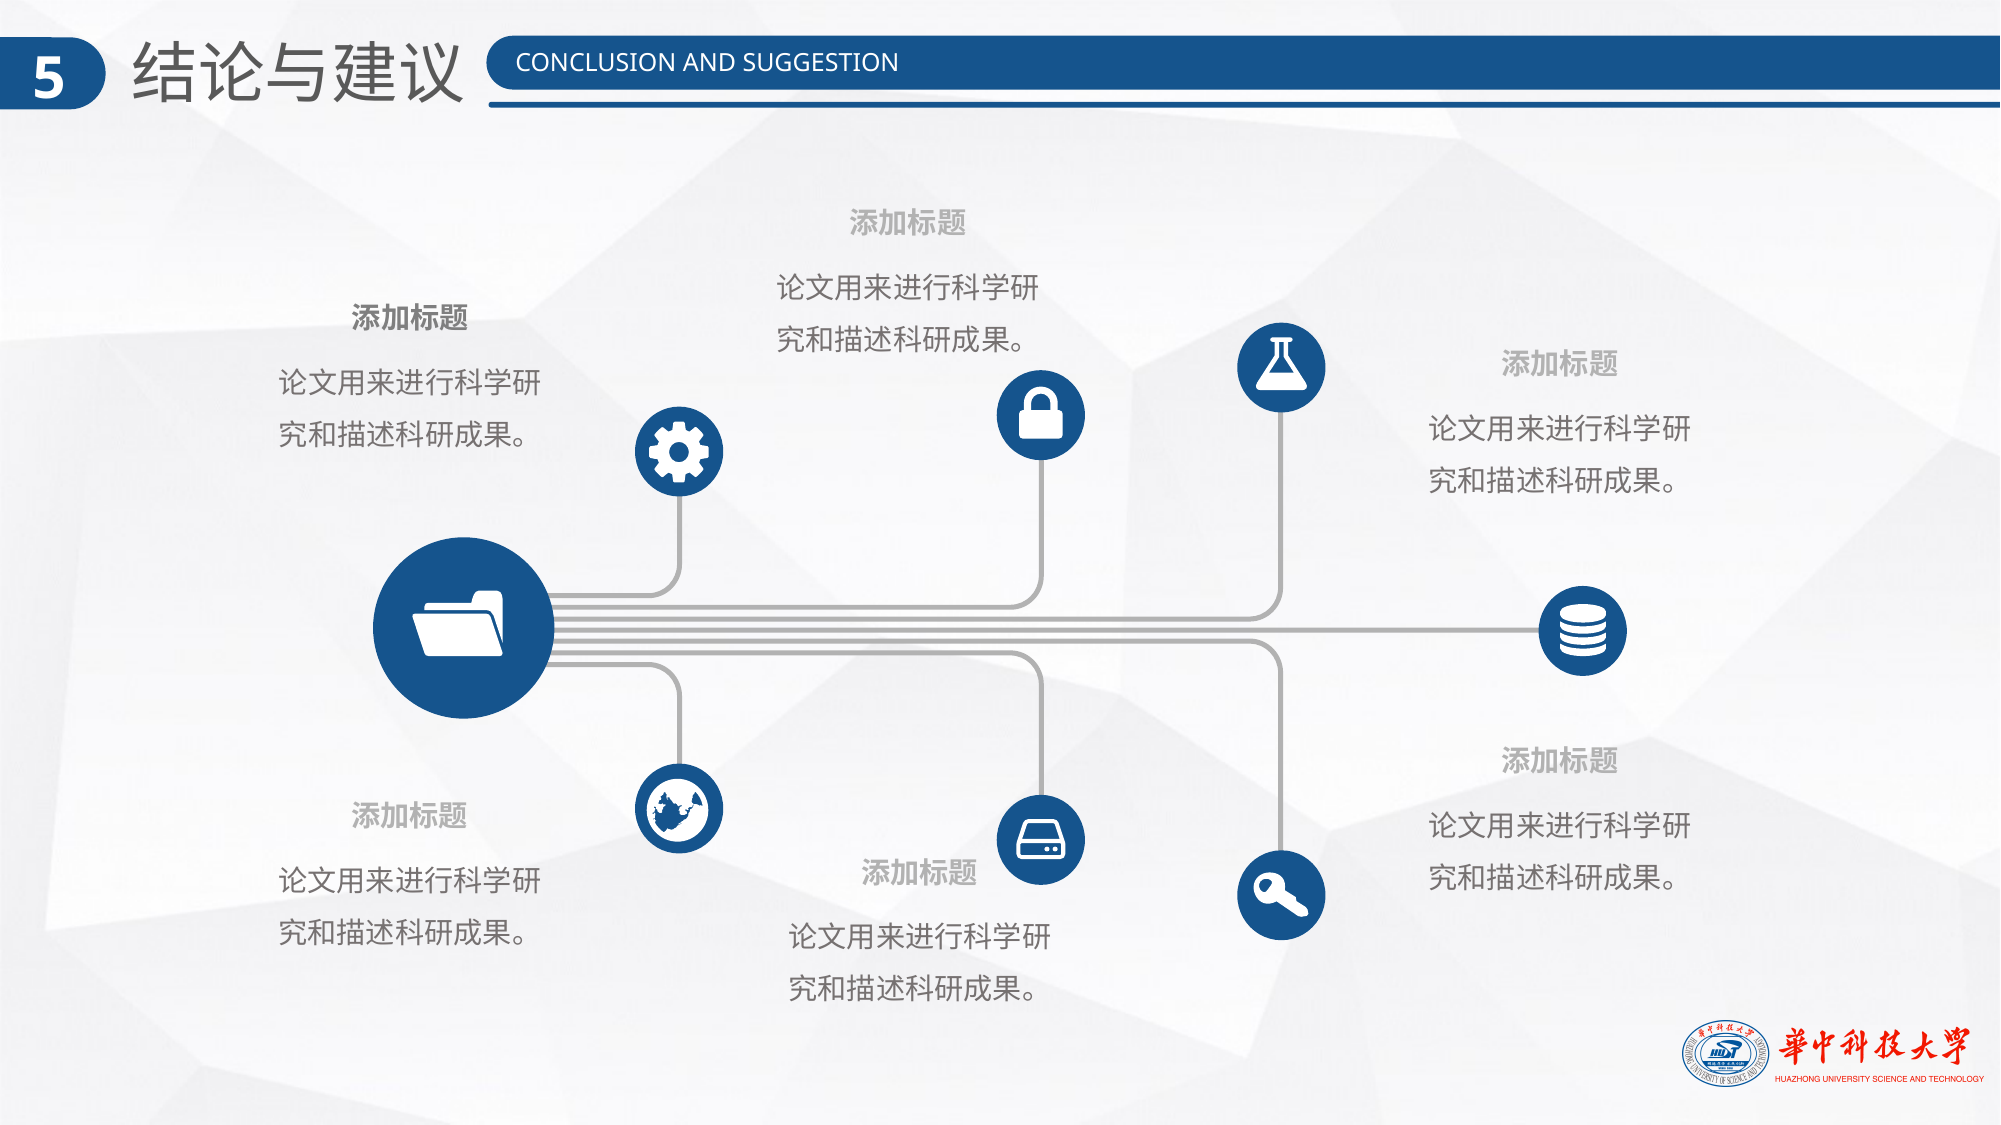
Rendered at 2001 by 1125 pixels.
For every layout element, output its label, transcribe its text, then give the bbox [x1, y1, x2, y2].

text_box 结论与建议 [116, 23, 481, 119]
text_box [996, 794, 1085, 885]
text_box [555, 497, 683, 599]
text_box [759, 197, 1056, 366]
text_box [261, 790, 558, 959]
text_box [555, 662, 683, 763]
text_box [996, 370, 1085, 461]
text_box [555, 627, 1538, 633]
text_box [262, 292, 559, 461]
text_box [1411, 734, 1709, 904]
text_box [373, 537, 555, 719]
text_box [555, 638, 1284, 850]
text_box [771, 846, 1068, 1015]
text_box [555, 413, 1284, 622]
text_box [1538, 585, 1627, 676]
picture [0, 0, 2001, 1125]
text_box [0, 33, 106, 119]
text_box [634, 763, 724, 854]
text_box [1237, 322, 1326, 413]
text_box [486, 35, 2000, 108]
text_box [1237, 850, 1326, 941]
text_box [1411, 338, 1709, 507]
text_box [555, 461, 1044, 610]
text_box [634, 406, 724, 497]
text_box [555, 650, 1044, 794]
